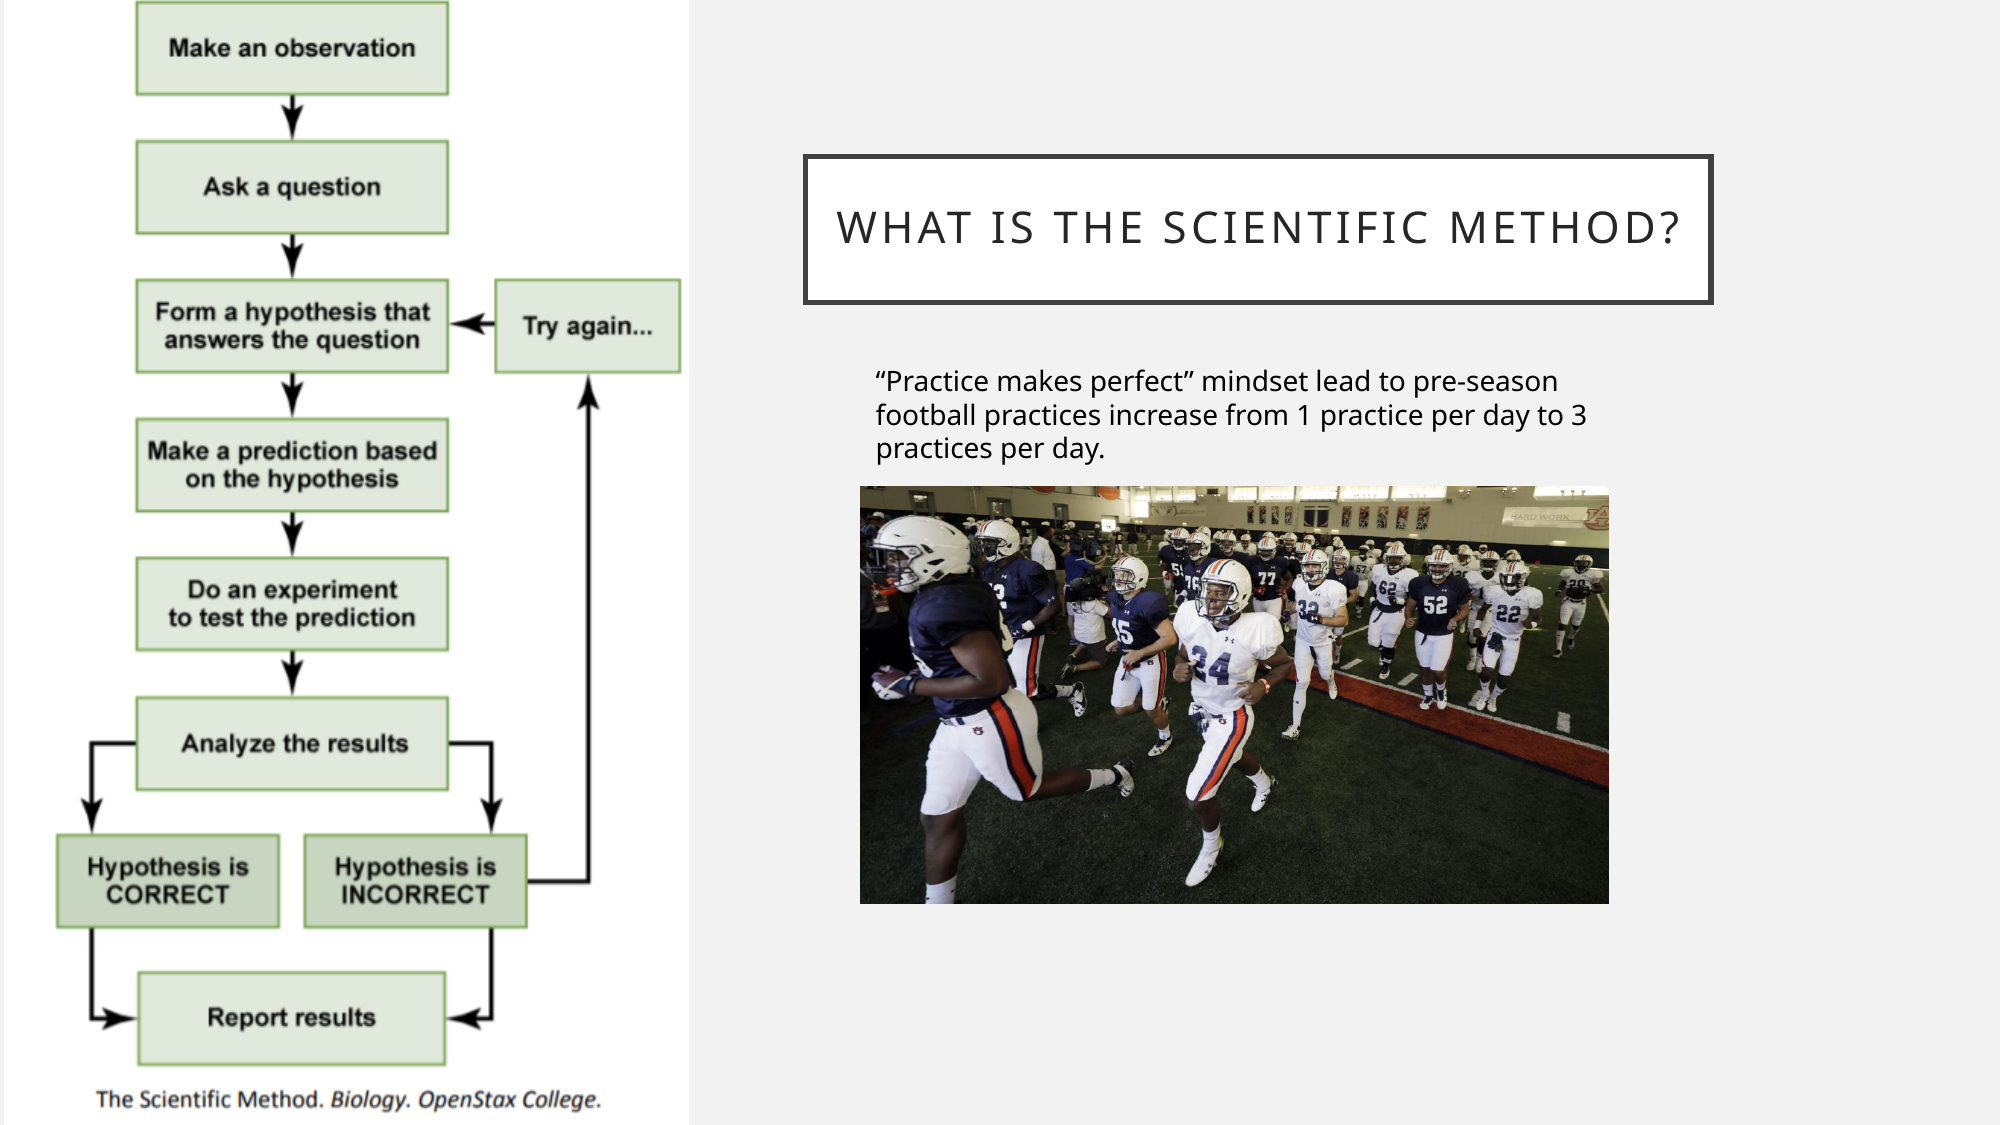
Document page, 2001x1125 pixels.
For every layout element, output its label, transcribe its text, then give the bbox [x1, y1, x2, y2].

picture [860, 486, 1609, 904]
text_box “Practice makes perfect” mindset lead to pre-season football practices increase from 1 practice per day to 3 practices per day. [860, 355, 1655, 573]
picture [4, 0, 689, 1125]
title What is the scientific method? [803, 154, 1714, 305]
